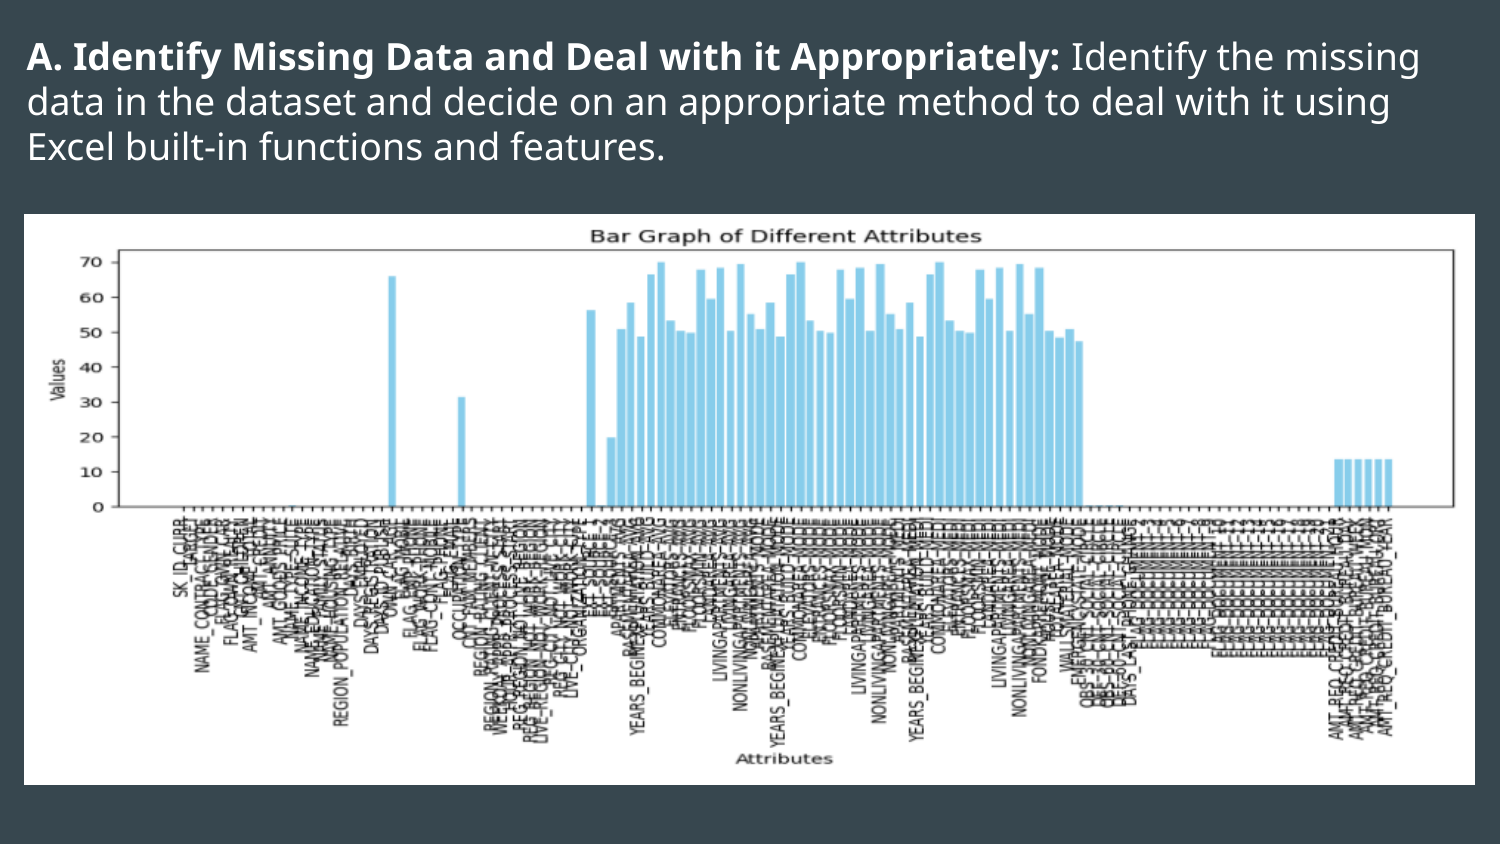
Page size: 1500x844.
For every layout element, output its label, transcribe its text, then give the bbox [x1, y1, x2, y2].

picture [24, 214, 1476, 785]
title A. Identify Missing Data and Deal with it Appropriately: Identify the missing data in the dataset and decide on an appropriate method to deal with it using Excel built-in functions and features. [11, 30, 1472, 172]
